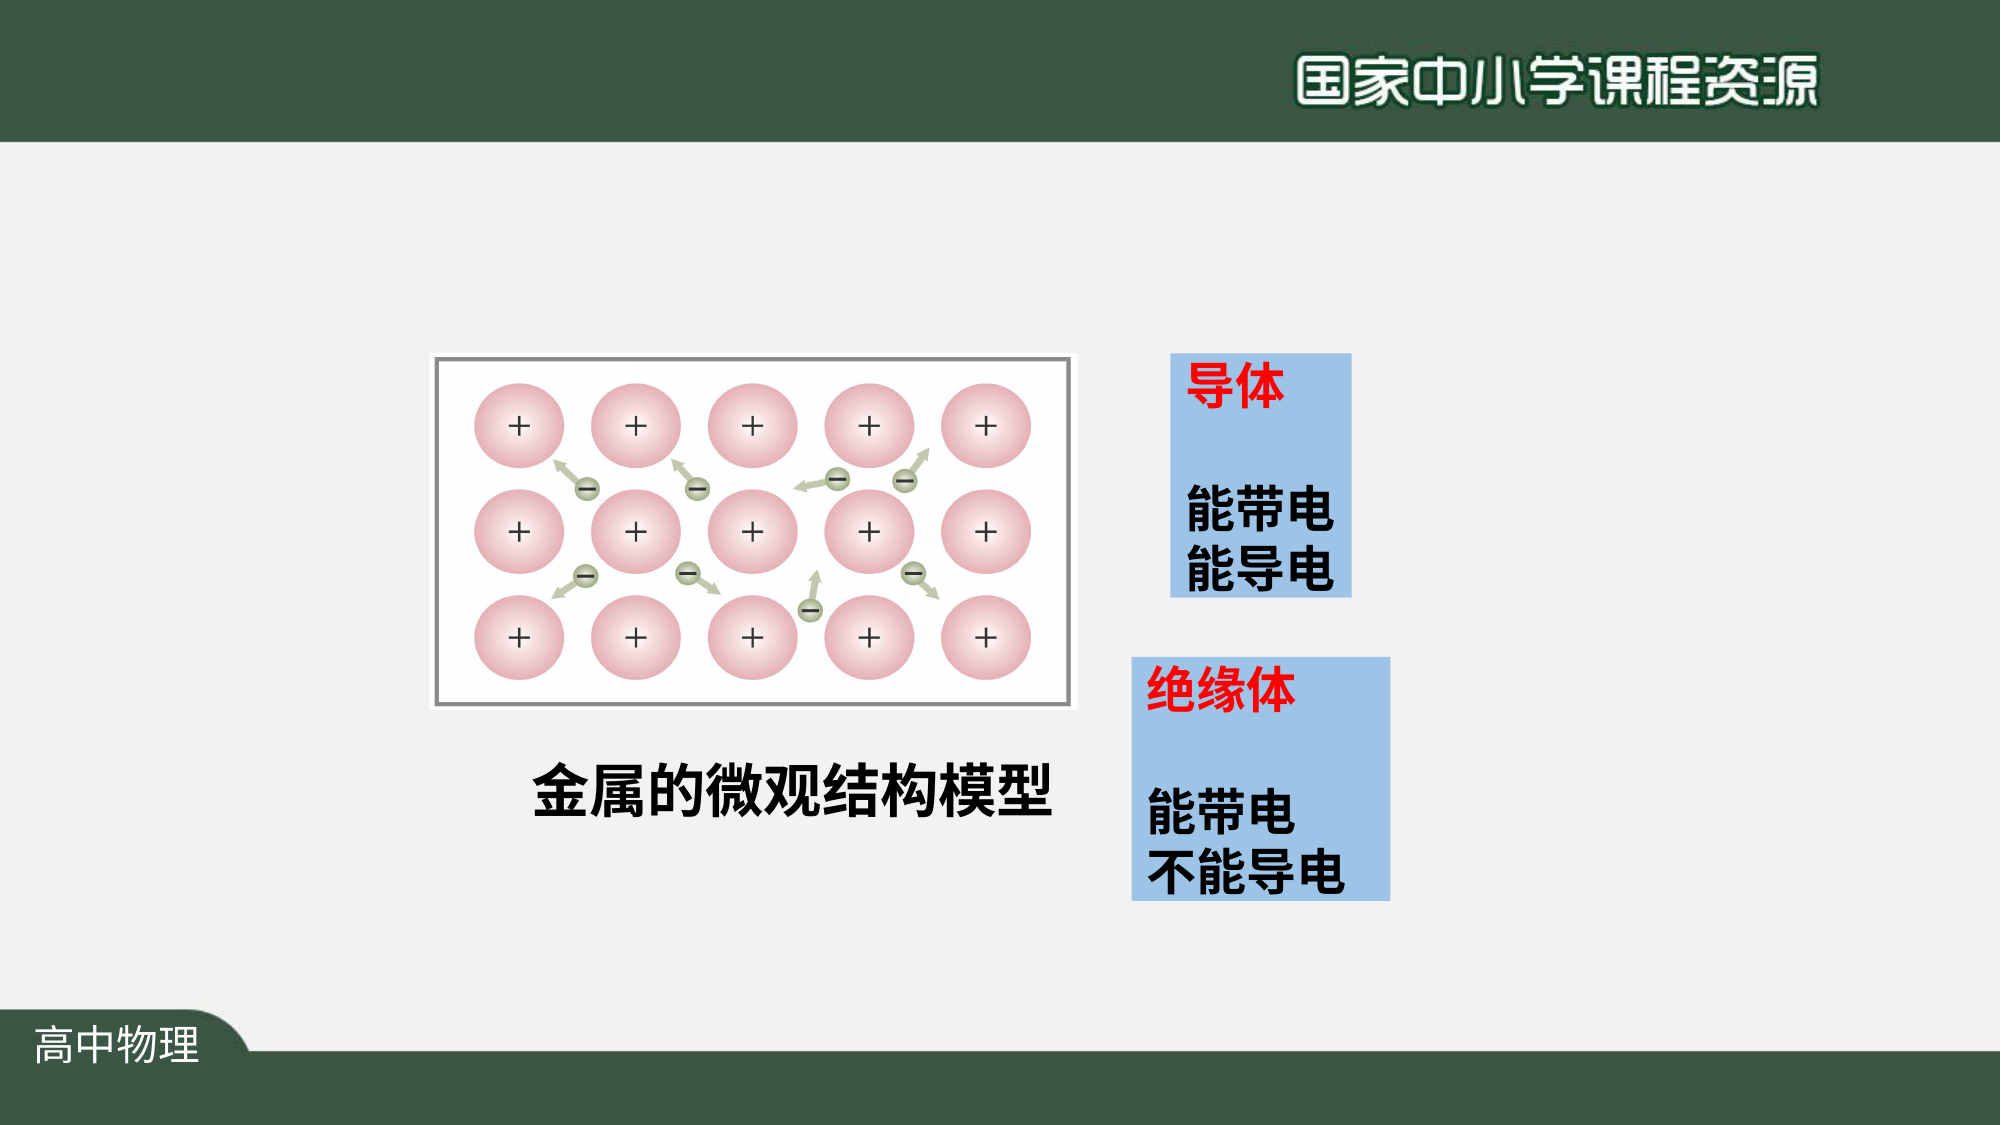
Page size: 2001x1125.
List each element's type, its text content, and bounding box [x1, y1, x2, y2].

footer 高中物理 [31, 1013, 202, 1125]
text_box 金属的微观结构模型 [528, 751, 1059, 824]
text_box 导体 能带电 能导电 [1170, 353, 1352, 598]
picture [0, 0, 2000, 1125]
text_box 绝缘体 能带电 不能导电 [1131, 656, 1391, 901]
text_box [429, 353, 1078, 710]
